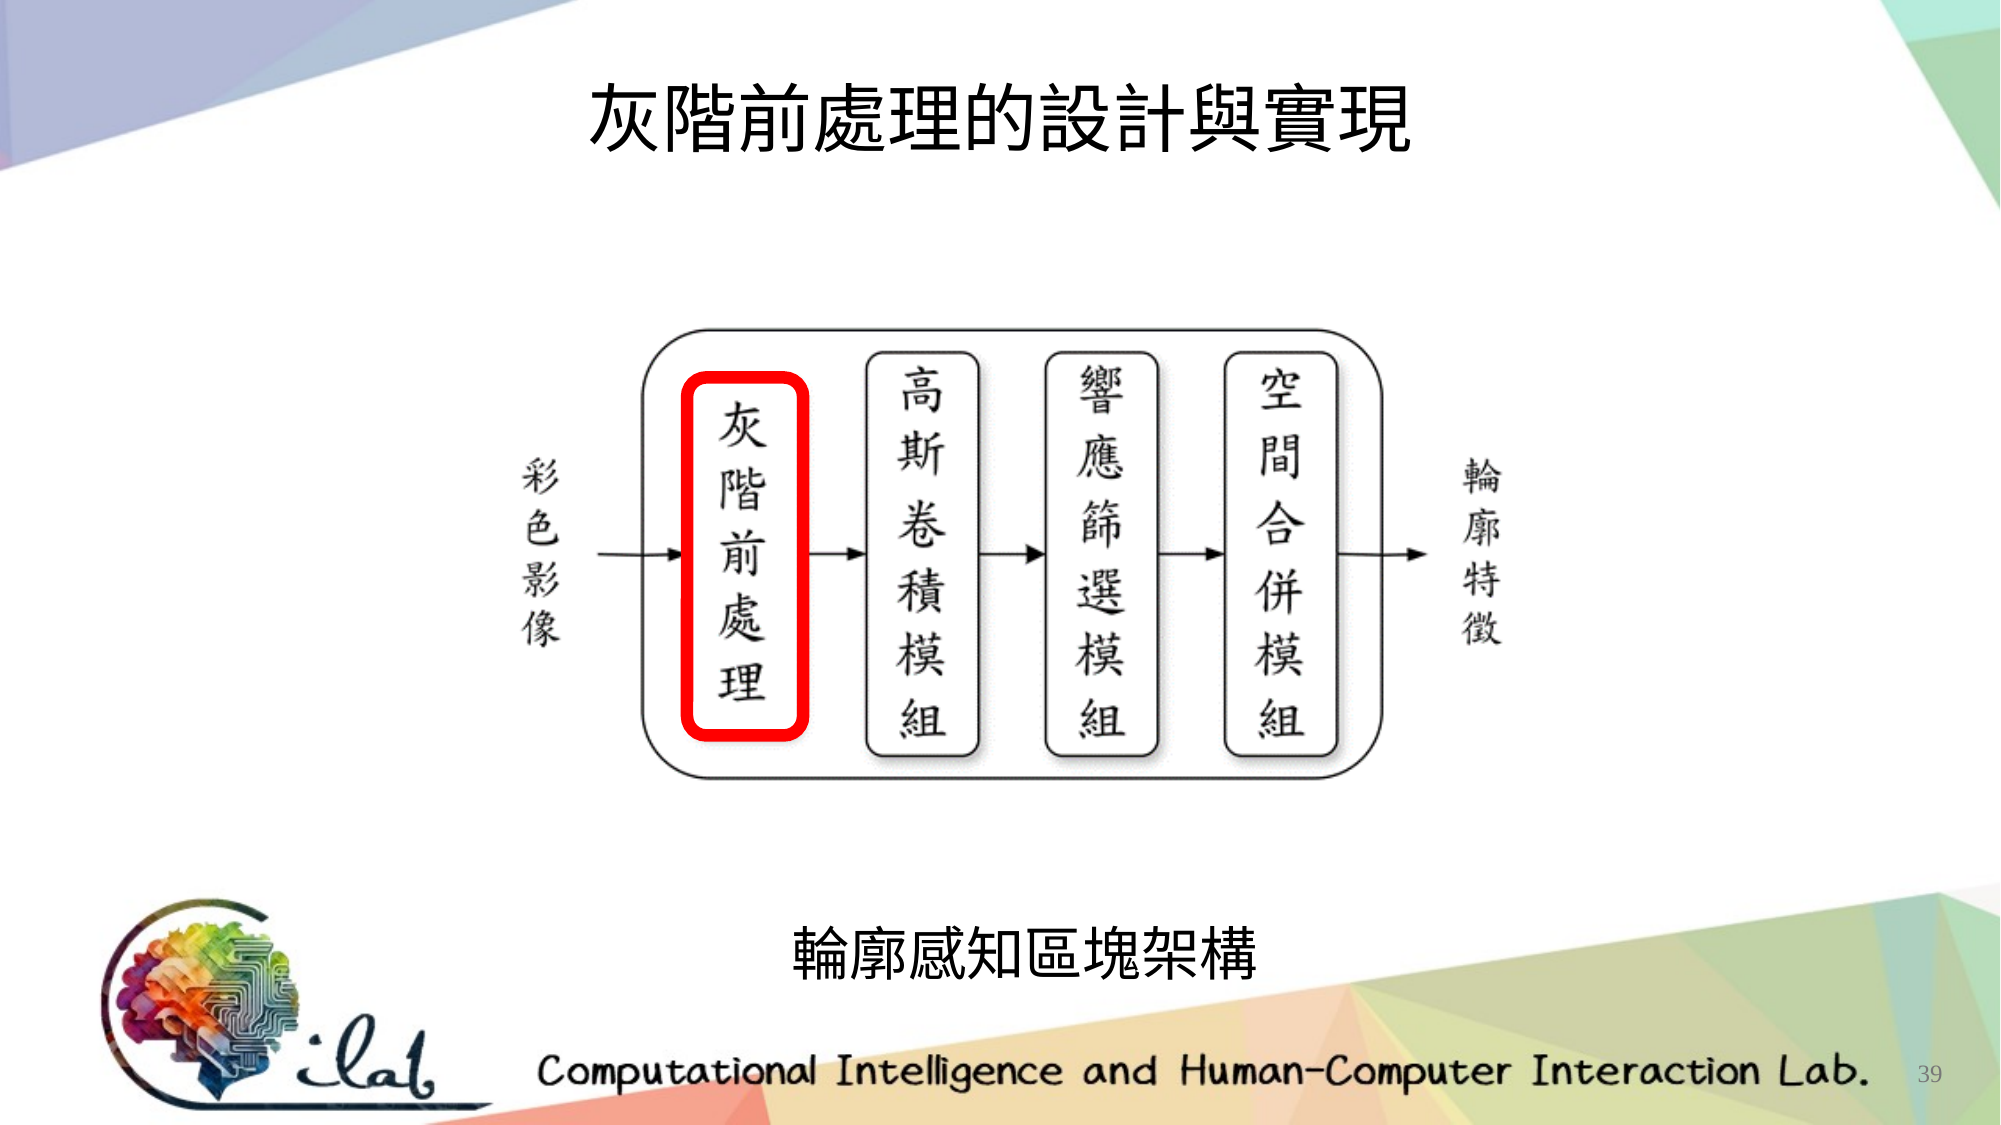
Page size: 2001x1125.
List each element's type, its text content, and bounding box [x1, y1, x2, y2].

picture [0, 0, 2001, 1125]
slide_number 39 [1507, 1042, 1958, 1103]
text_box 灰階前處理的設計與實現 [572, 64, 1428, 170]
text_box 輪廓感知區塊架構 [776, 909, 1308, 995]
